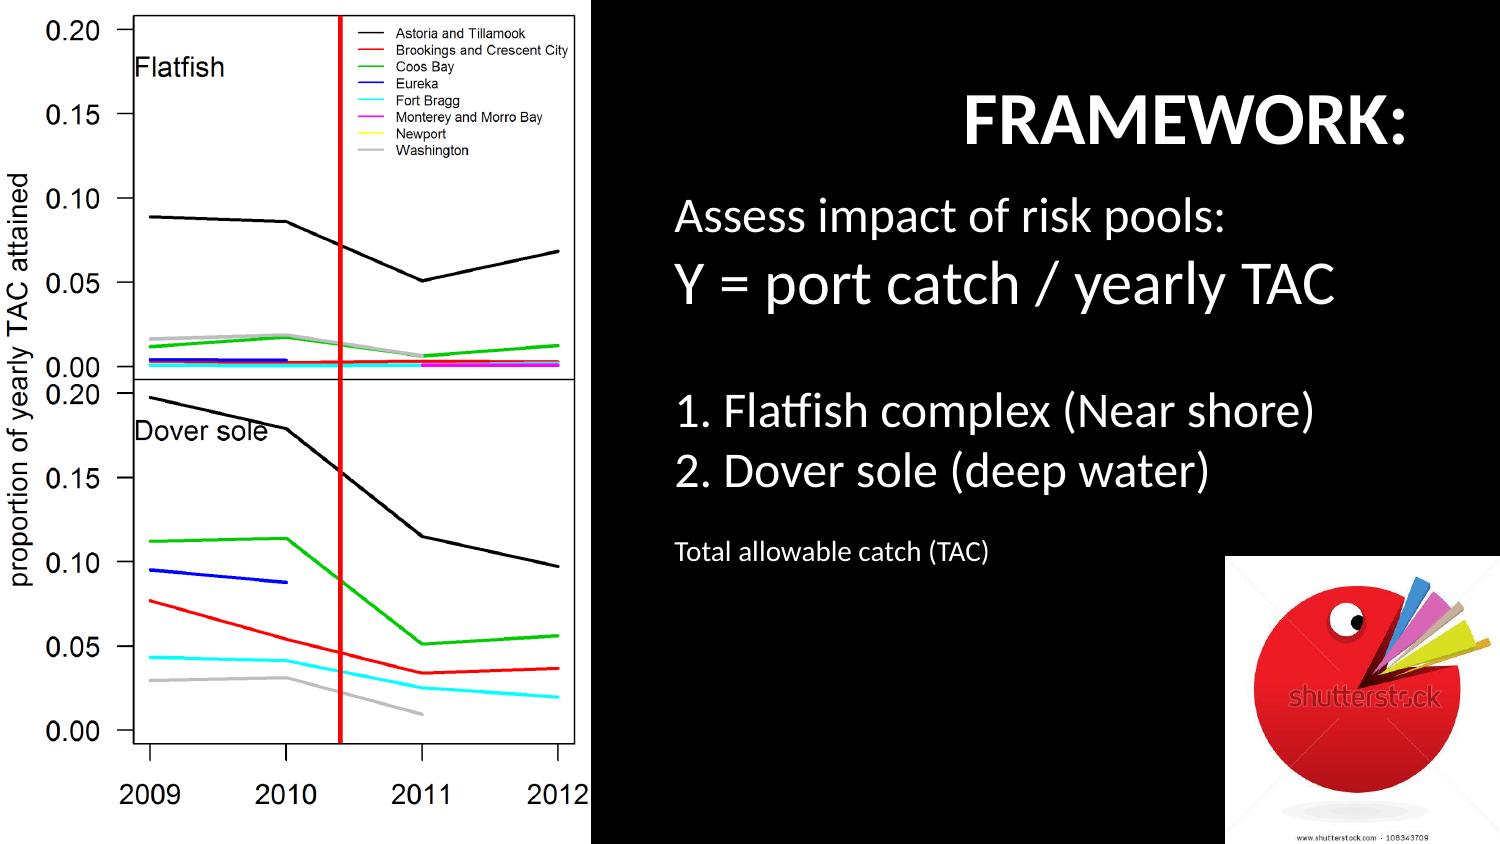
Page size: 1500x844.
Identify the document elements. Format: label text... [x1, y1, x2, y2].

title FRAMEWORK: [594, 33, 1425, 175]
picture [0, 0, 591, 844]
list Assess impact of risk pools: Y = port catch / yearly TAC 1. Flatfish complex (Near shore) 2. Dover sole (deep water) Total allowable catch (TAC) [659, 167, 1425, 734]
picture [1224, 556, 1500, 844]
